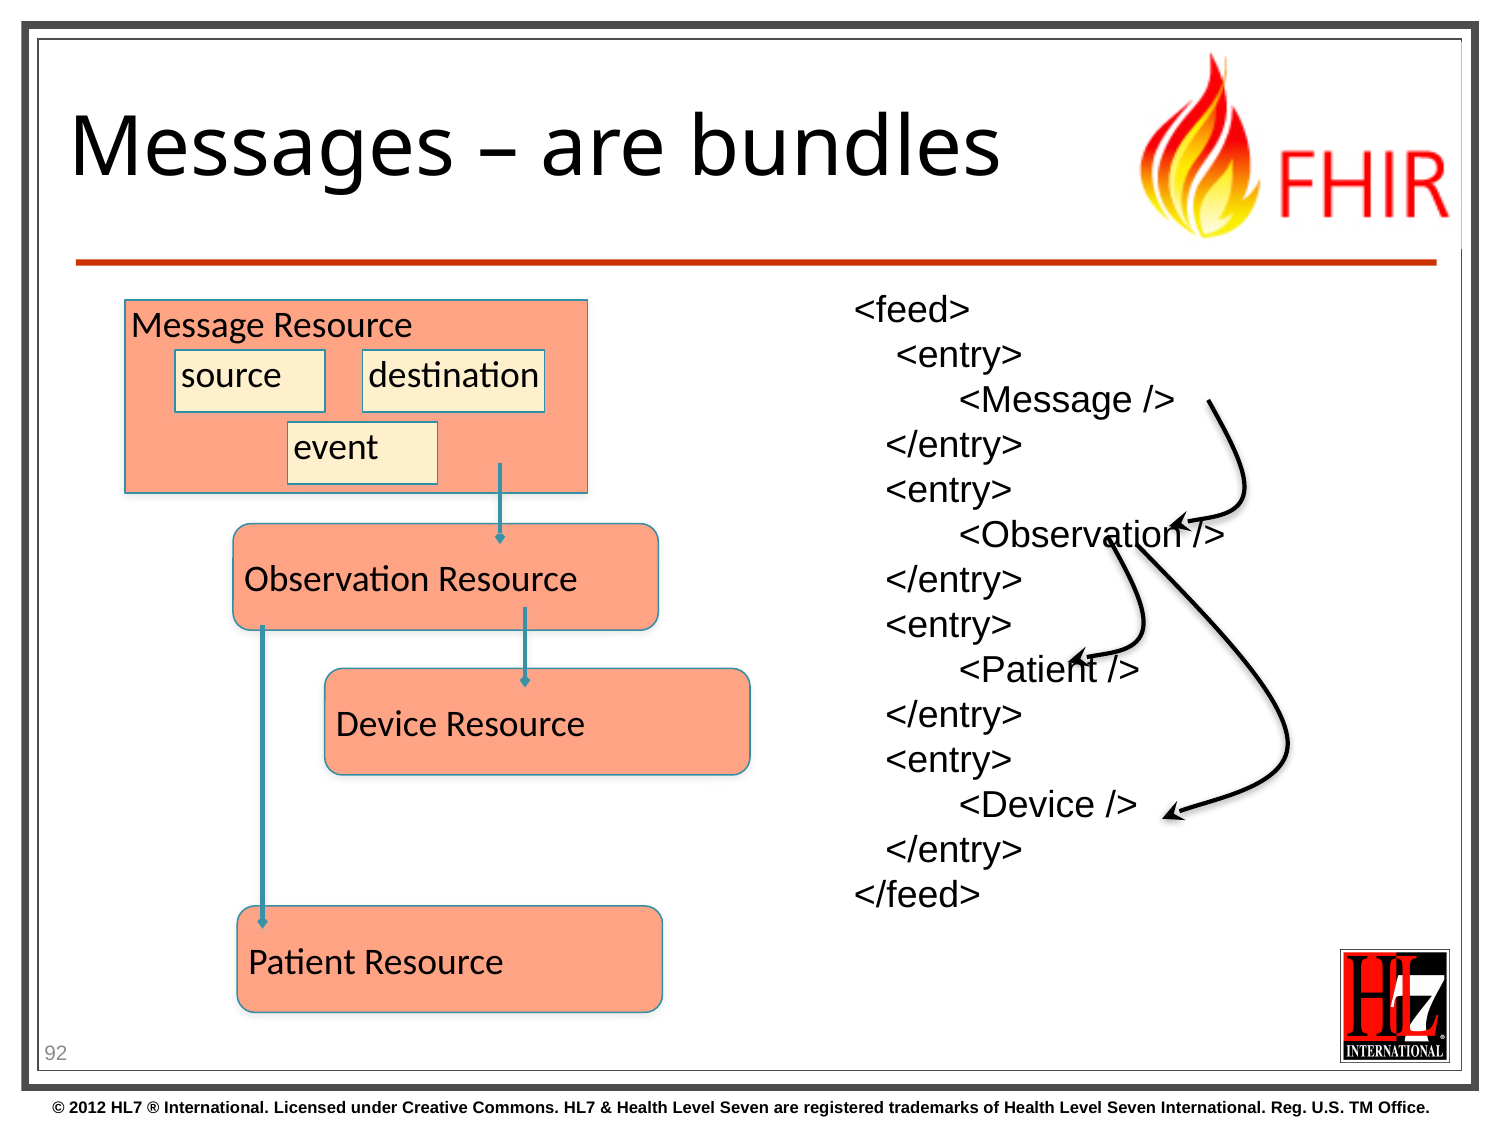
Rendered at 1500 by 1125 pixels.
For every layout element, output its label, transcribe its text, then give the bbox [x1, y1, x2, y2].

text_box [1168, 398, 1247, 532]
picture [1340, 949, 1450, 1063]
picture [1128, 42, 1462, 249]
text_box source [174, 350, 325, 413]
text_box Message Resource [124, 299, 588, 493]
text_box event [287, 421, 438, 484]
title Messages – are bundles [53, 54, 1128, 249]
slide_number 92 [29, 1034, 148, 1071]
text_box [1067, 534, 1146, 667]
text_box destination [362, 350, 545, 413]
text_box [1134, 542, 1290, 821]
text_box Patient Resource [237, 905, 663, 1013]
text_box Observation Resource [232, 523, 659, 631]
text_box <feed> <entry> <Message /> </entry> <entry> <Observation /> </entry> <entry> <Patient /> </entry> <entry> <Device /> </entry> </feed> [839, 277, 1241, 923]
text_box Device Resource [324, 668, 751, 775]
